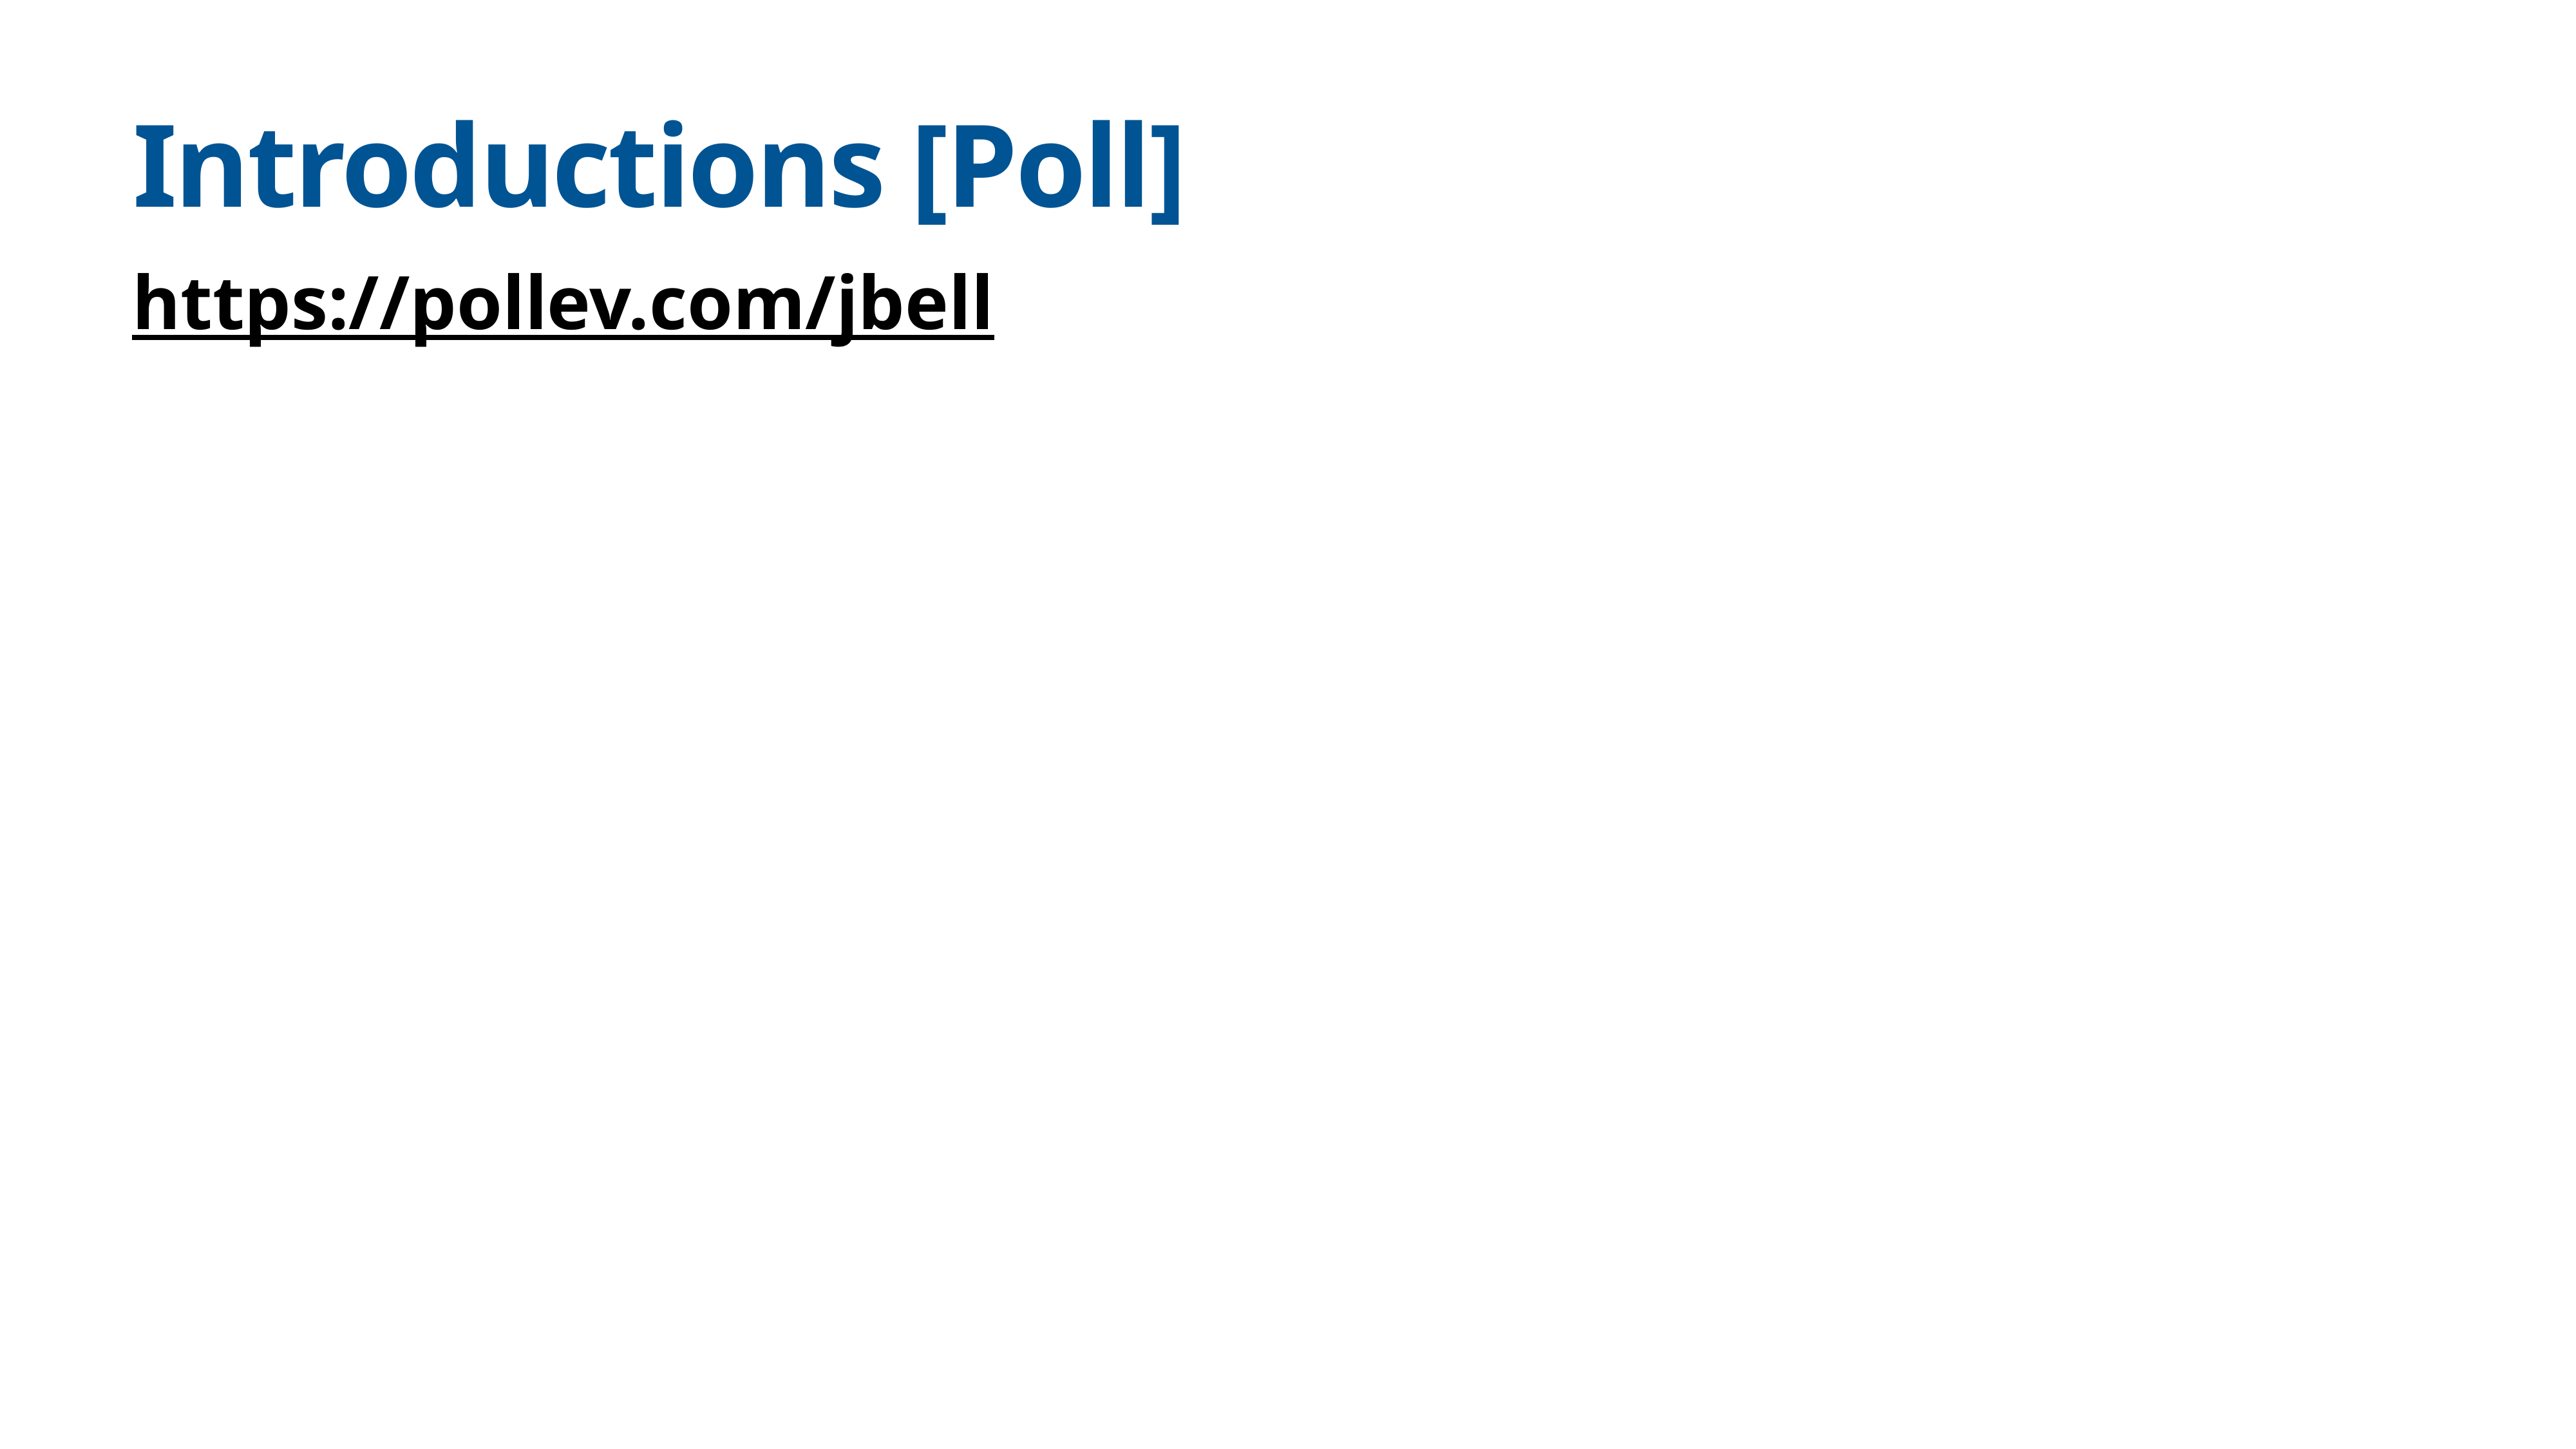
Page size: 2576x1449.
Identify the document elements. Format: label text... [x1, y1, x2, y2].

title Introductions [Poll] [127, 113, 2449, 250]
list https://pollev.com/jbell [127, 250, 2449, 350]
